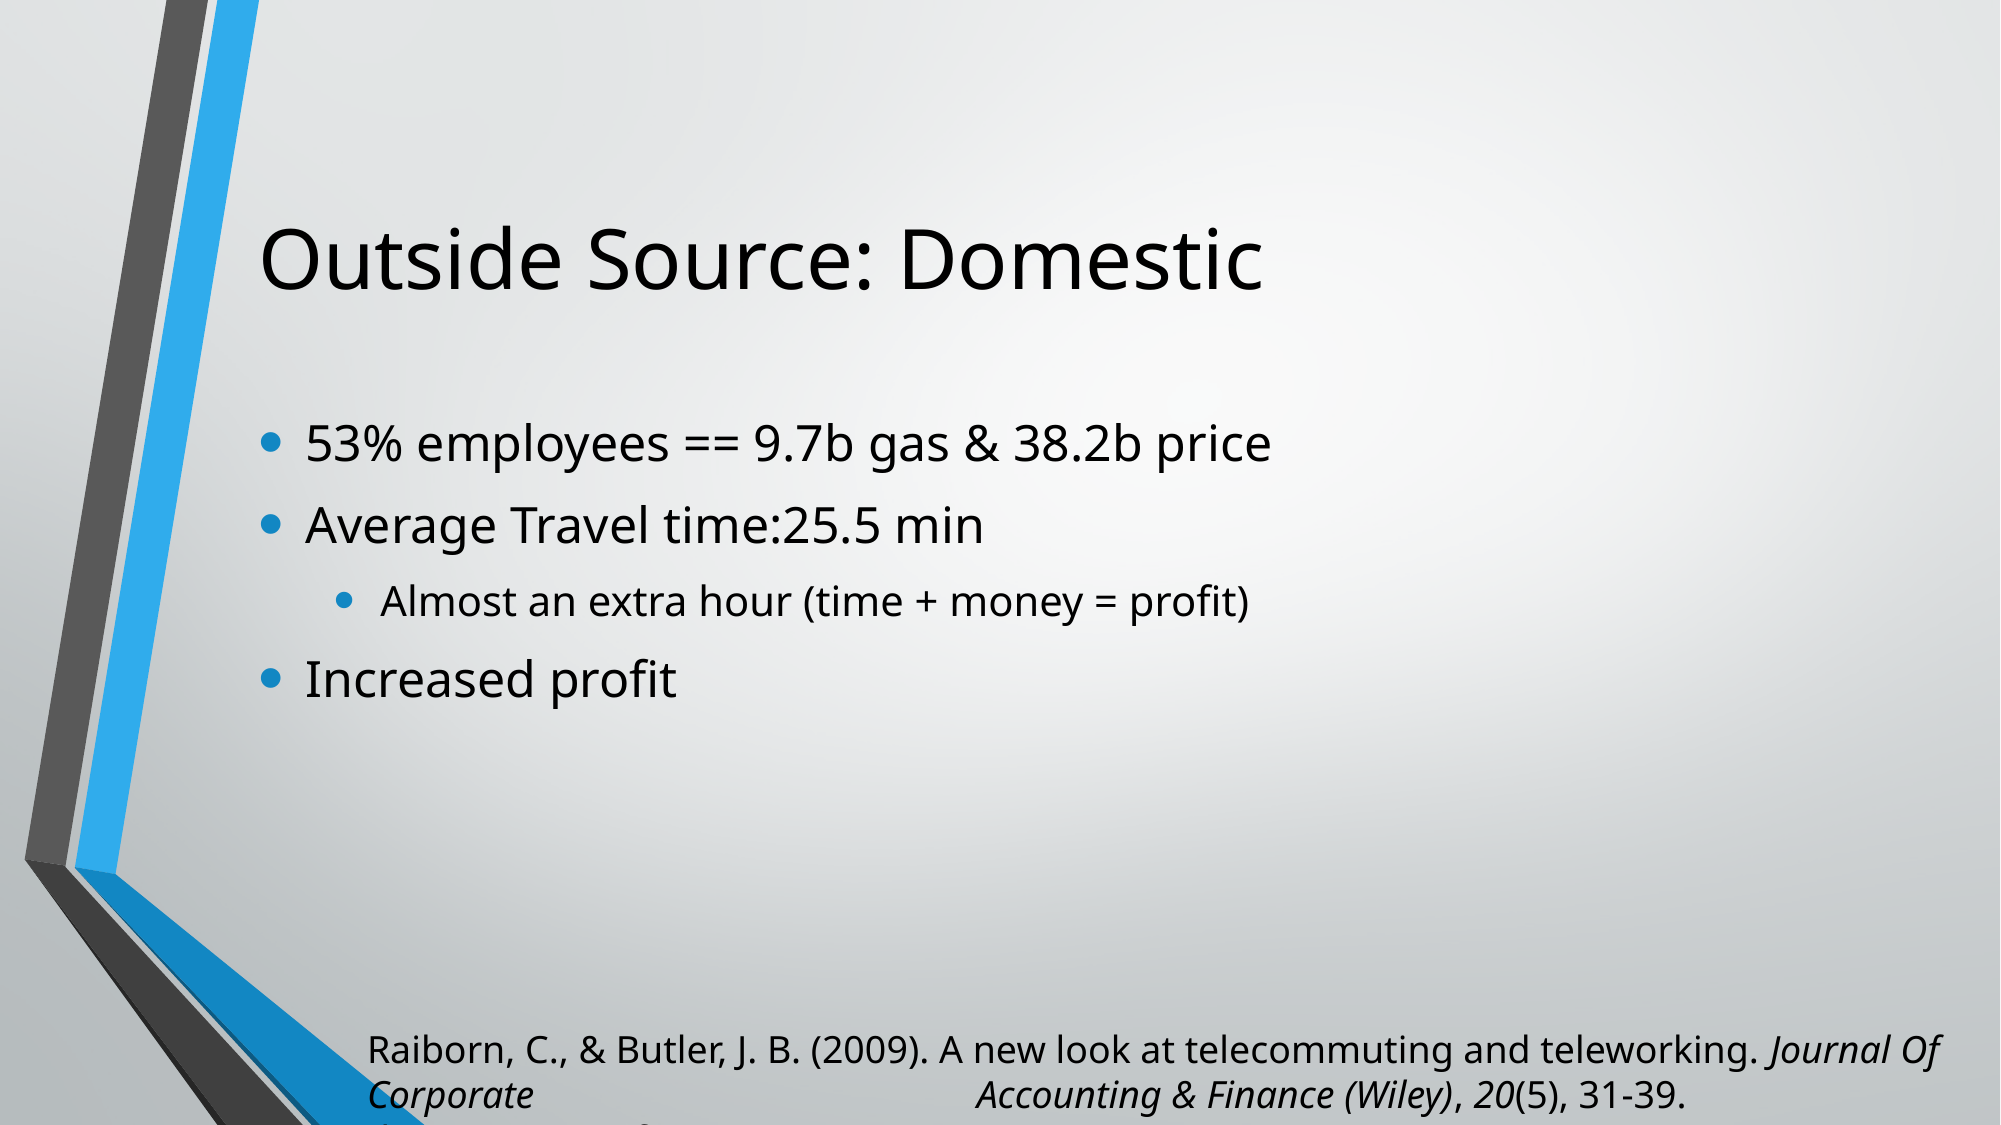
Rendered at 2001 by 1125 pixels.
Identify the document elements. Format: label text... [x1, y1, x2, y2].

title Outside Source: Domestic [243, 112, 1887, 302]
text_box Raiborn, C., & Butler, J. B. (2009). A new look at telecommuting and teleworking. Journal Of Corporate Accounting & Finance (Wiley), 20(5), 31-39. doi:10.1002/jcaf.20511 [352, 1018, 2000, 1125]
list 53% employees == 9.7b gas & 38.2b price Average Travel time:25.5 min Almost an extra hour (time + money = profit) Increased profit [243, 302, 1887, 816]
